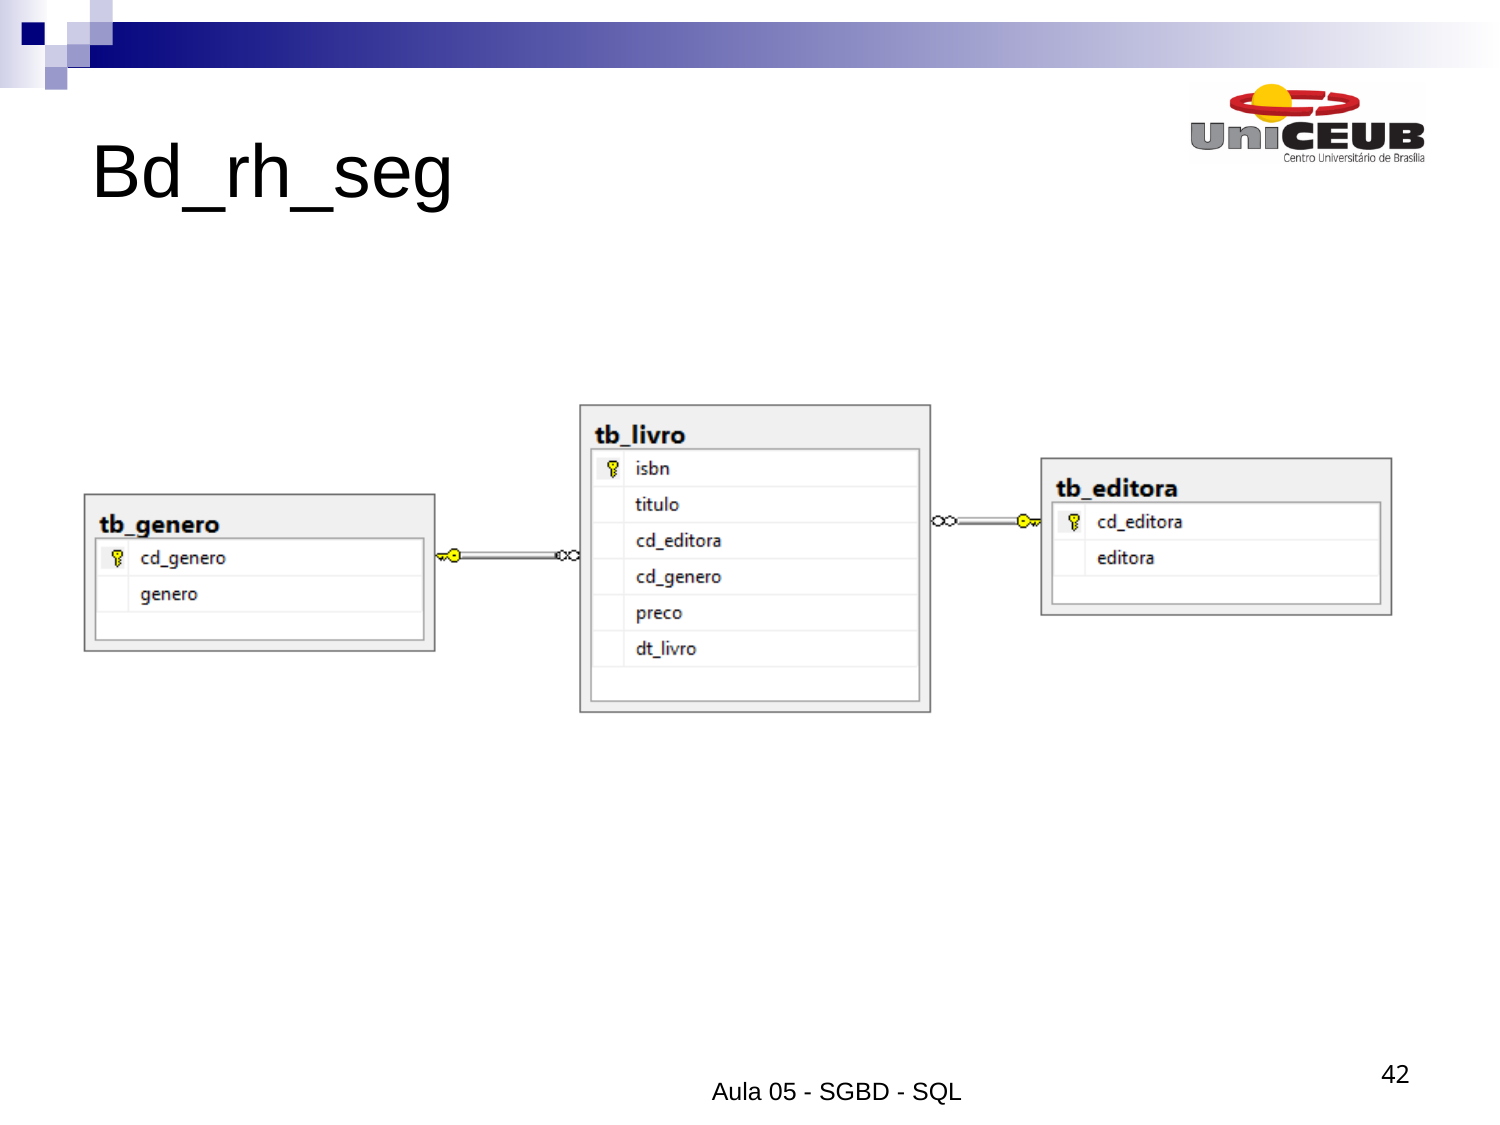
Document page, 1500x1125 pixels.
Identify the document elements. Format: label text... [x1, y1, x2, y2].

picture [69, 367, 1430, 758]
title Bd_rh_seg [76, 54, 622, 280]
footer Aula 05 - SGBD - SQL [600, 1037, 1075, 1113]
picture [1189, 81, 1426, 164]
text_box ‹#› [1074, 1024, 1425, 1100]
